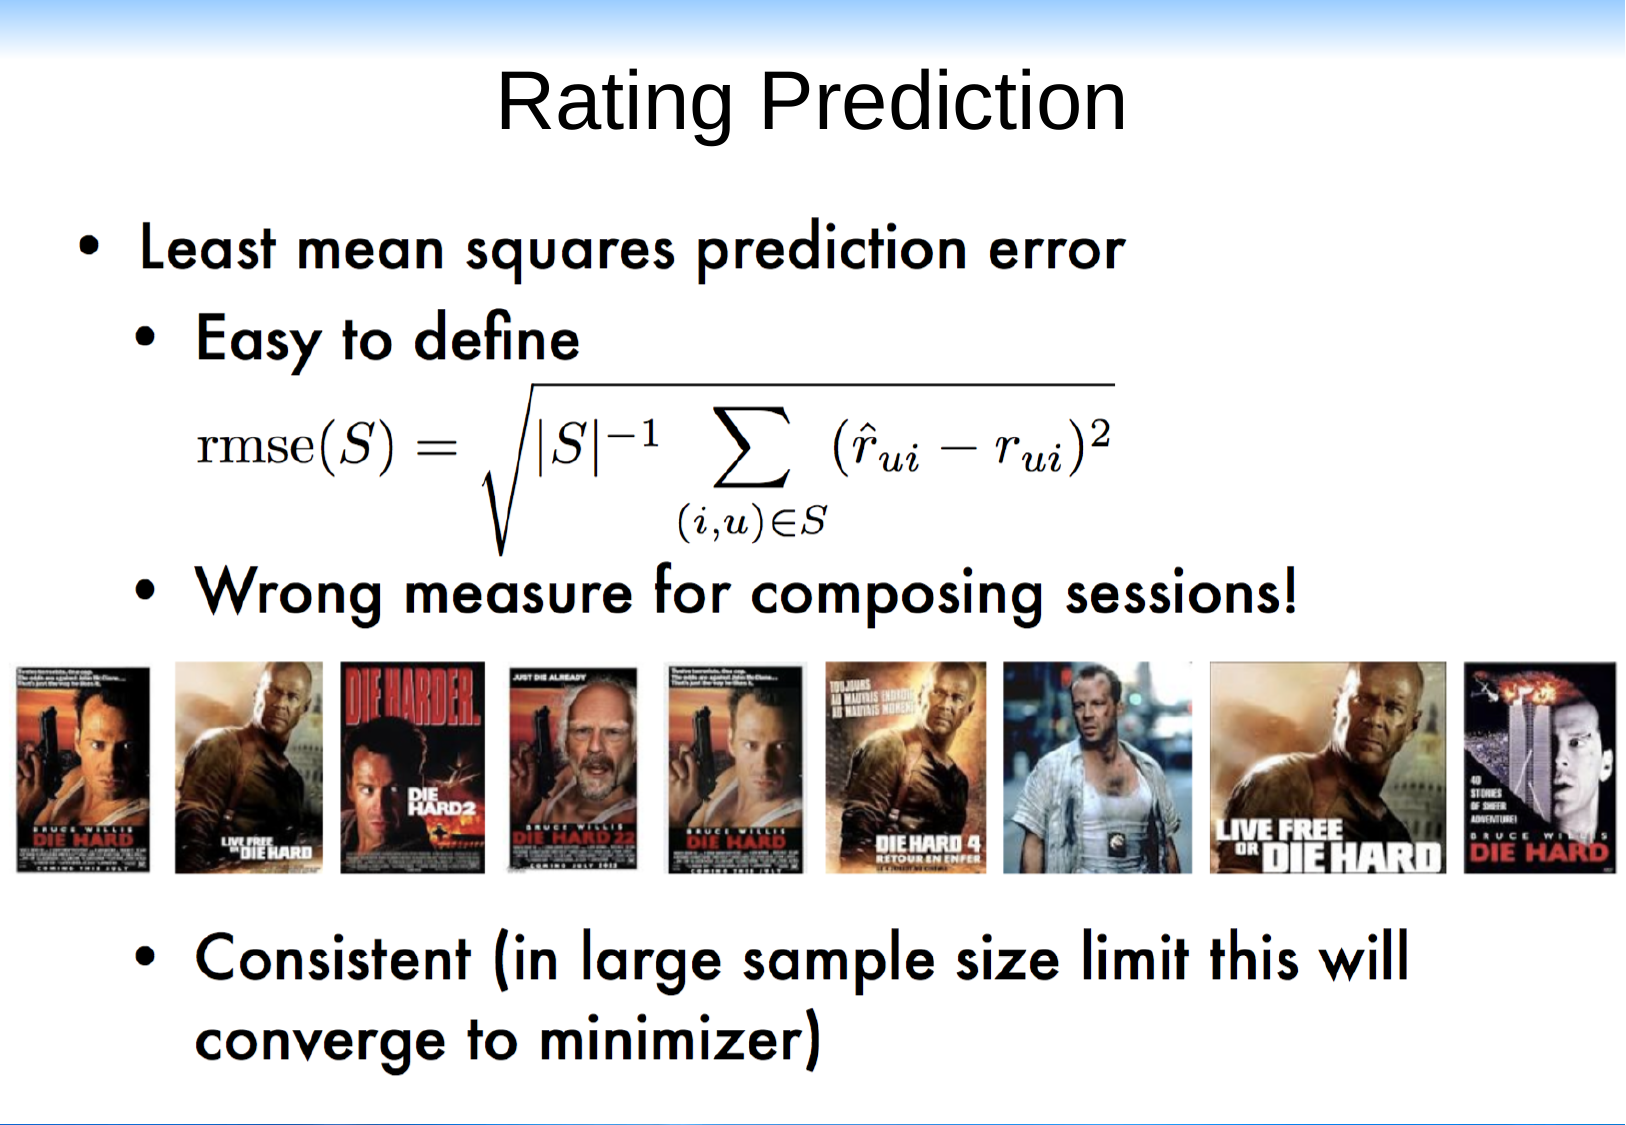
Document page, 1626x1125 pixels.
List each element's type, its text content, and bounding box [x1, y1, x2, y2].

picture [0, 204, 1625, 1125]
title Rating Prediction [44, 30, 1581, 162]
